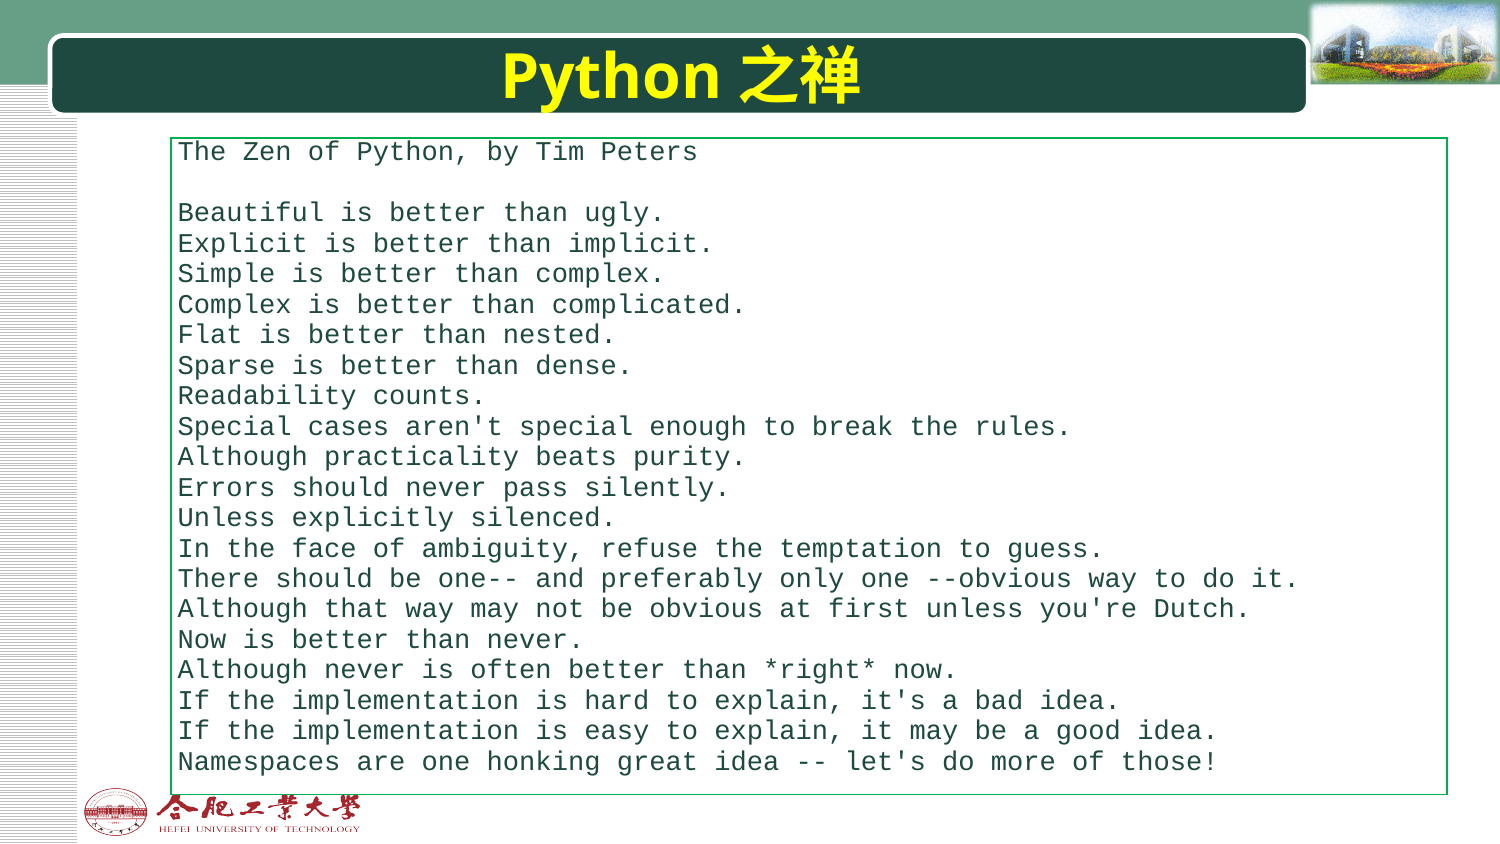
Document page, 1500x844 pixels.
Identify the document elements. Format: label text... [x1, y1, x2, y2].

title Python之禅 [75, 39, 1288, 109]
table_header The Zen of Python, by Tim Peters Beautiful is better than ugly. Explicit is better than implicit. Simple is better than complex. Complex is better than complicated. Flat is better than nested. Sparse is better than dense. Readability counts. Special cases aren't special enough to break the rules. Although practicality beats purity. Errors should never pass silently. Unless explicitly silenced. In the face of ambiguity, refuse the temptation to guess. There should be one-- and preferably only one --obvious way to do it. Although that way may not be obvious at first unless you're Dutch. Now is better than never. Although never is often better than *right* now. If the implementation is hard to explain, it's a bad idea. If the implementation is easy to explain, it may be a good idea. Namespaces are one honking great idea -- let's do more of those! [172, 139, 1446, 794]
picture [78, 785, 372, 841]
picture [1313, 6, 1495, 79]
